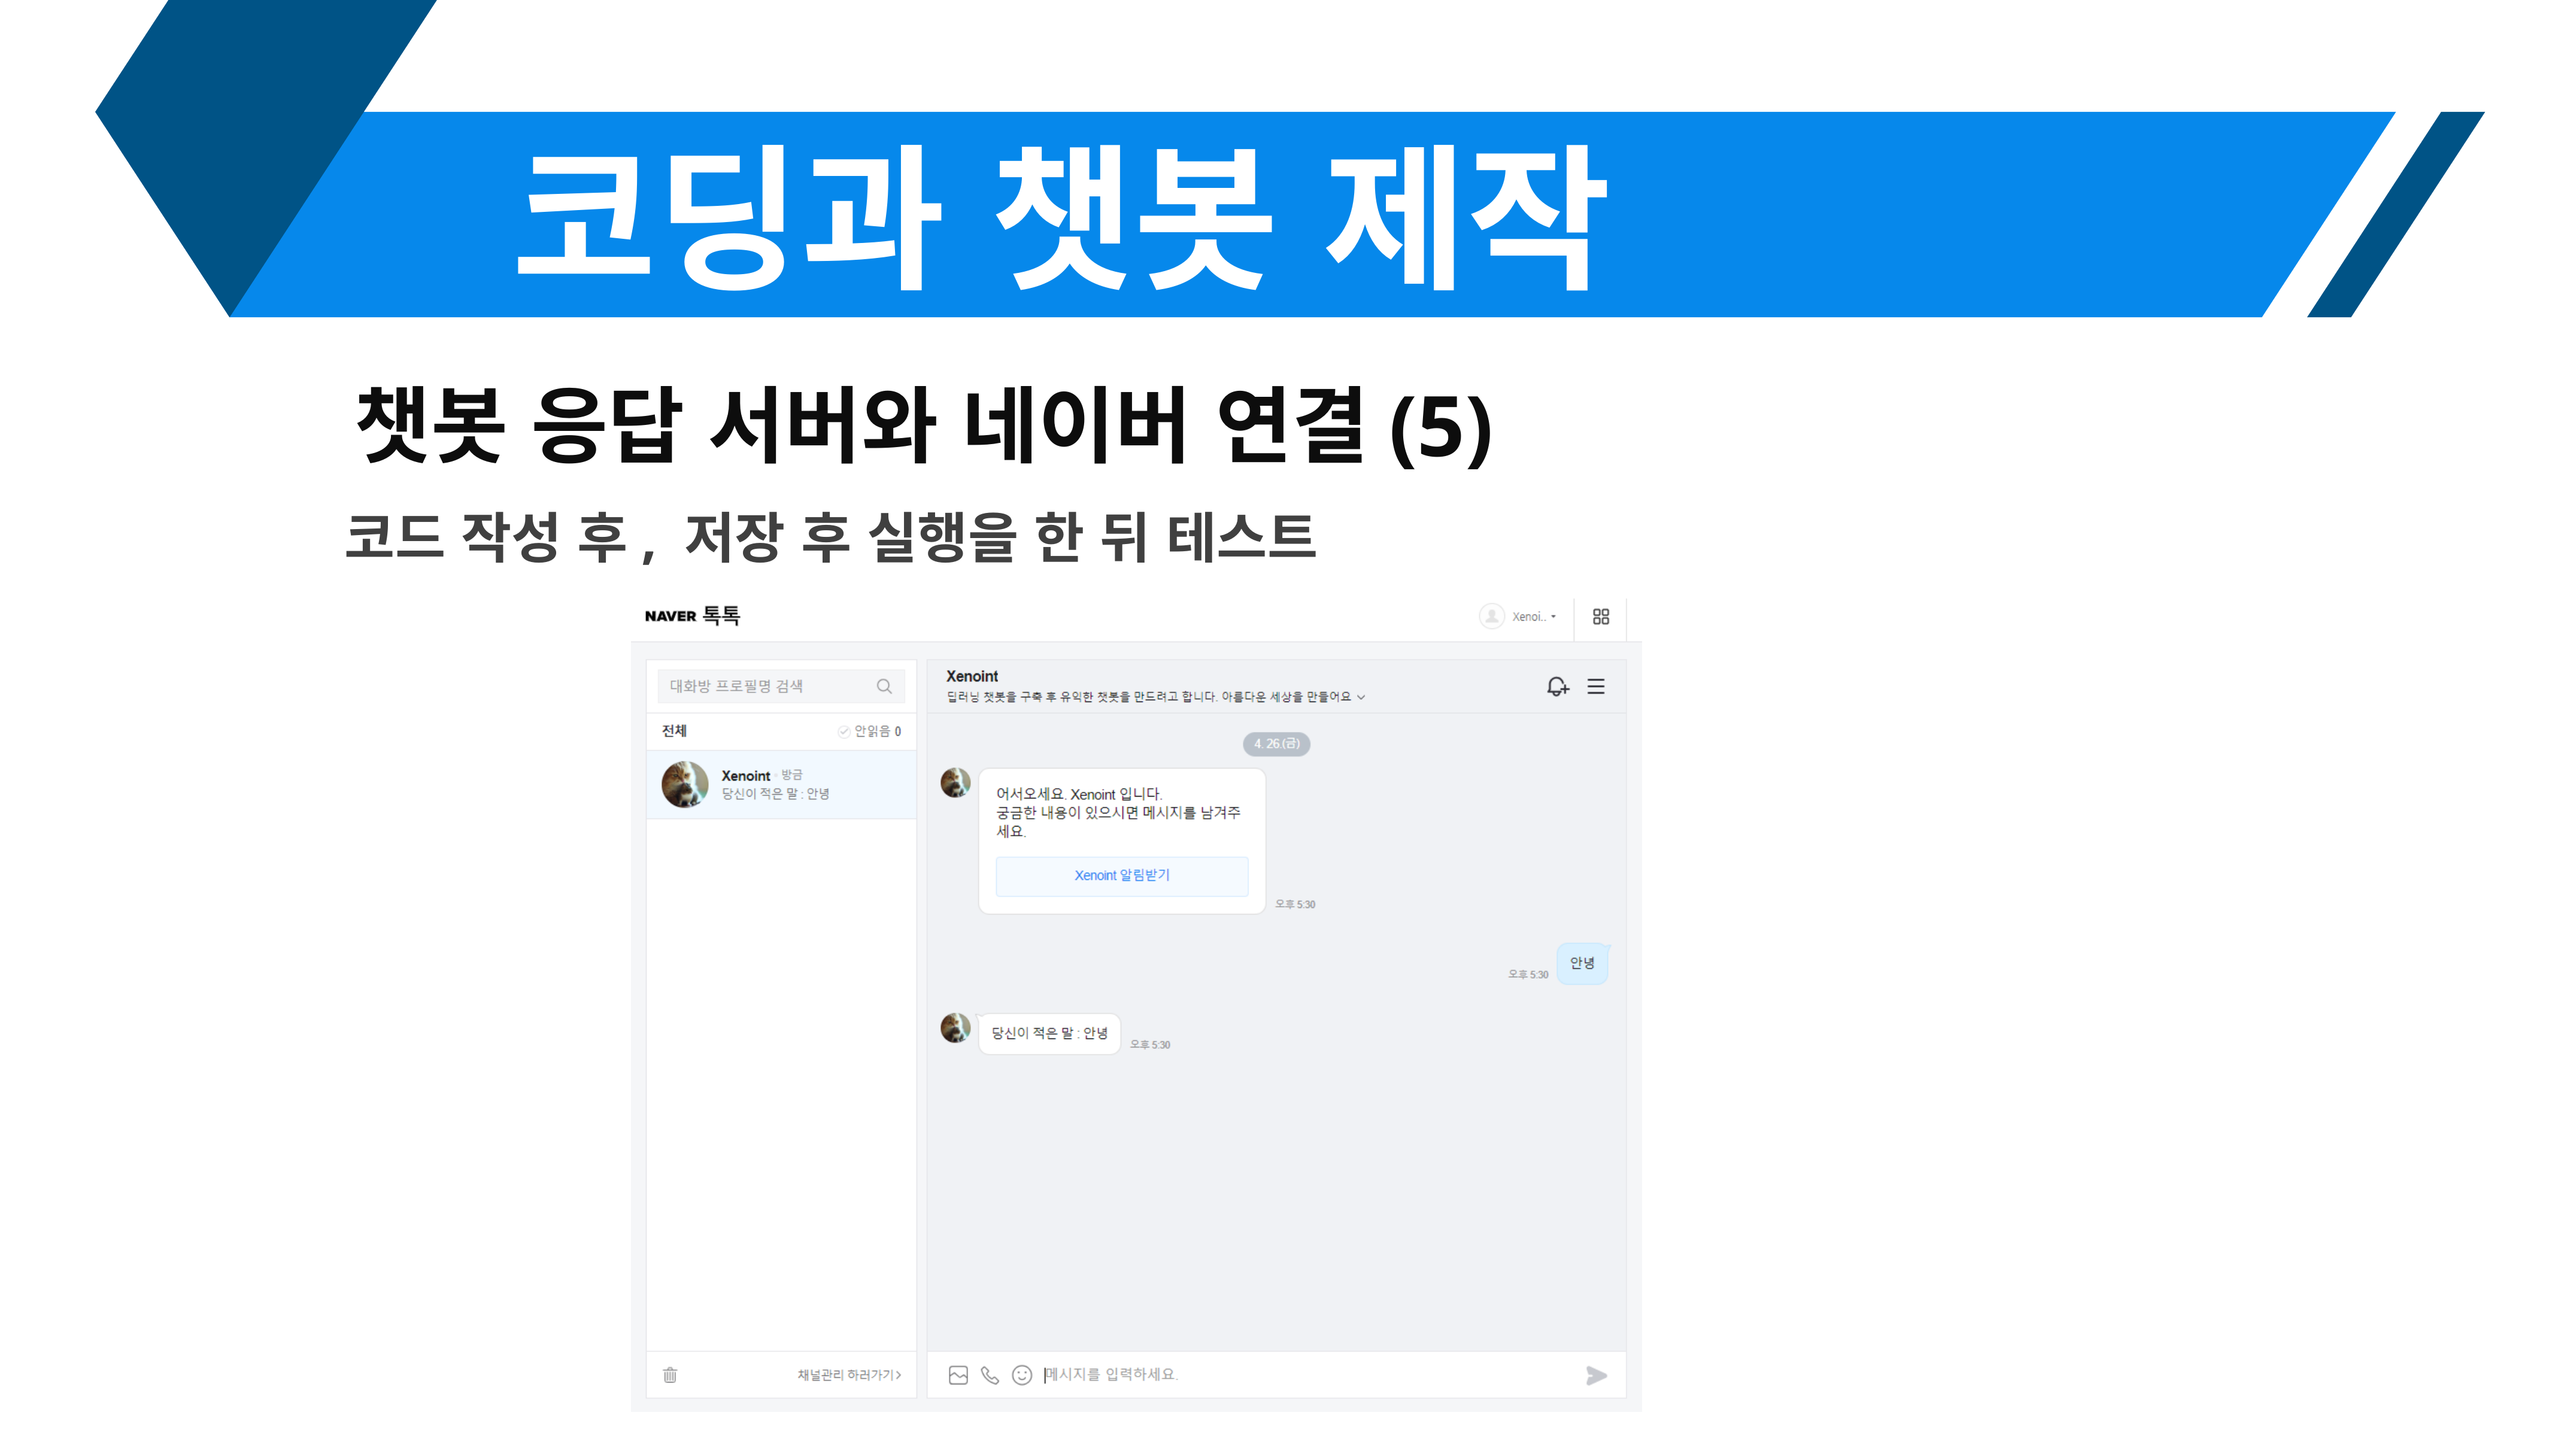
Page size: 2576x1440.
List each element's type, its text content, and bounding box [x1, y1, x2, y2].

picture [631, 599, 1642, 1412]
text_box 코드 작성 후, 저장 후 실행을 한 뒤 테스트 [344, 503, 1334, 569]
text_box [2307, 111, 2486, 318]
text_box [95, 0, 437, 318]
text_box 코딩과 챗봇 제작 [512, 119, 1612, 308]
text_box 챗봇 응답 서버와 네이버 연결(5) [354, 372, 1494, 473]
text_box [230, 111, 2396, 318]
